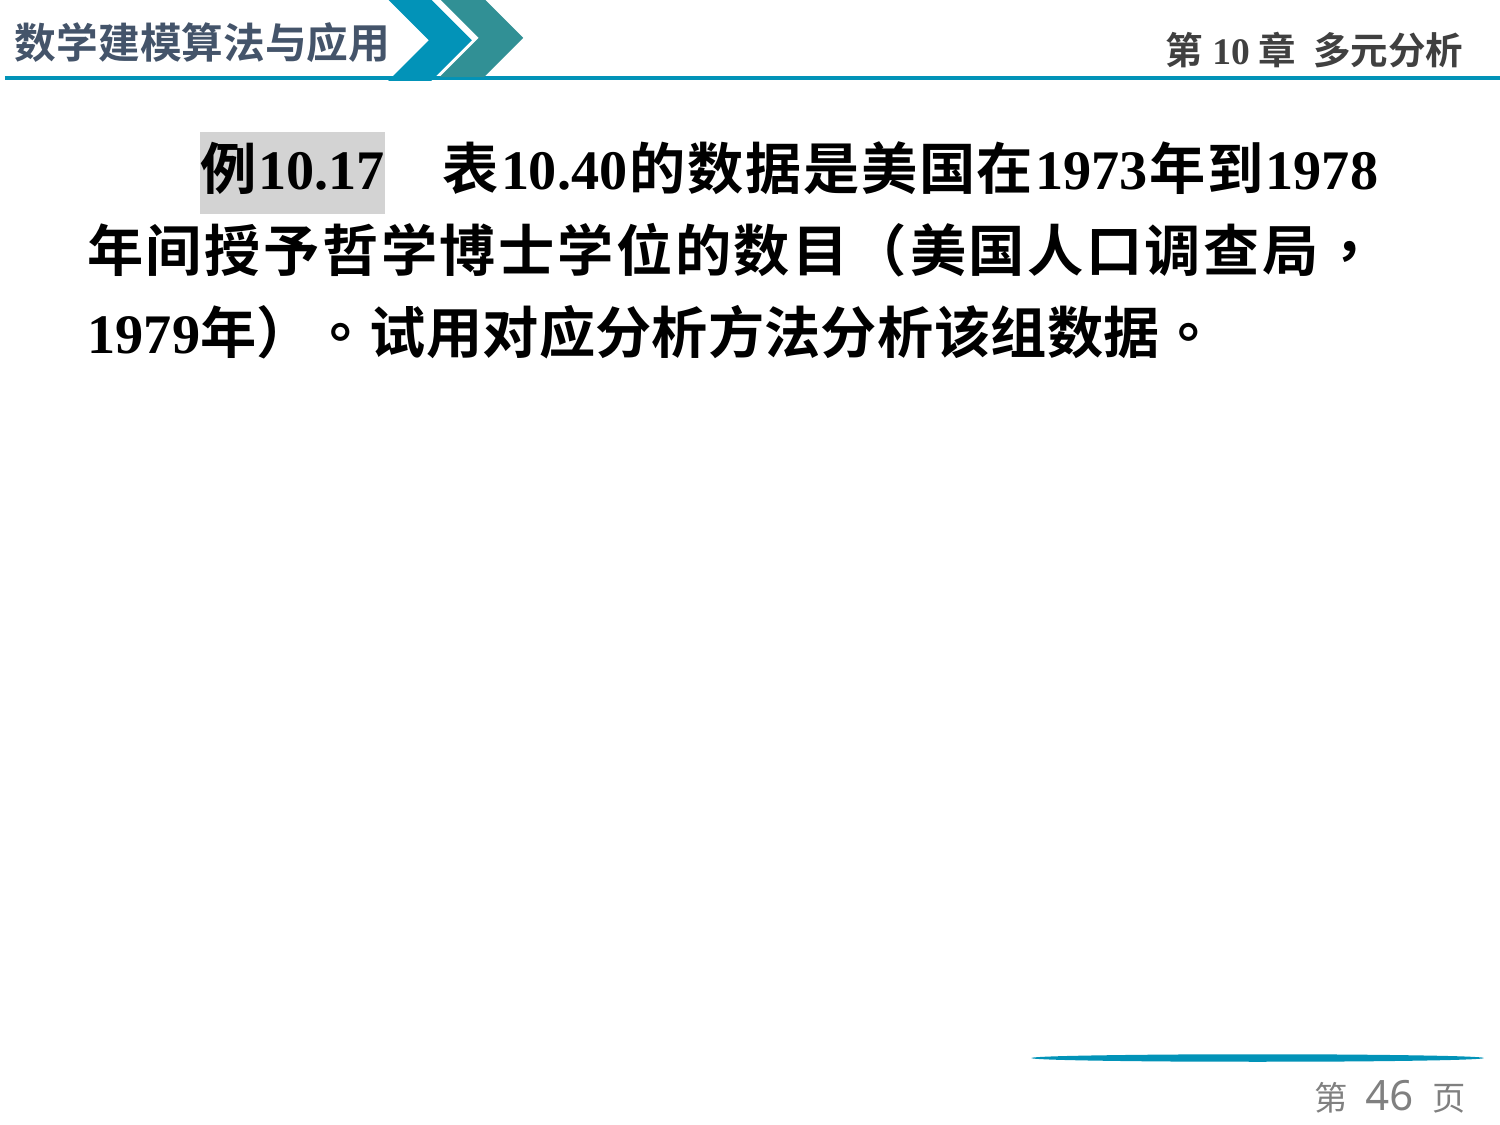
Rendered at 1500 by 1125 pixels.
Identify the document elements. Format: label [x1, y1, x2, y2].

text_box [87, 131, 1377, 594]
